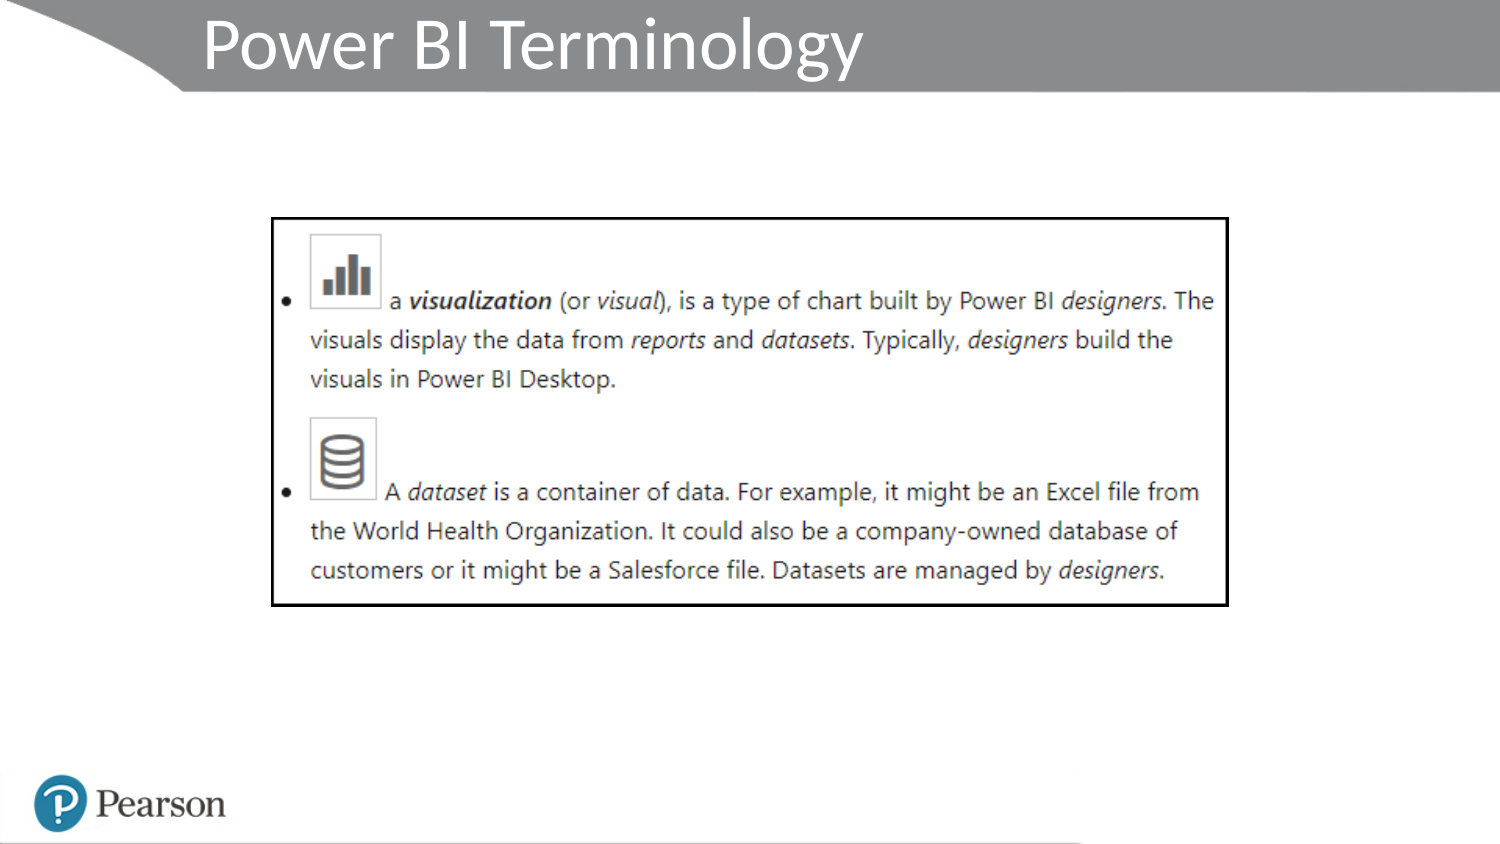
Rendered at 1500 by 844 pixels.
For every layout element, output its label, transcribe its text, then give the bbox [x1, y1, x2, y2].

picture [0, 0, 1500, 844]
title Power BI Terminology [187, 0, 1426, 79]
